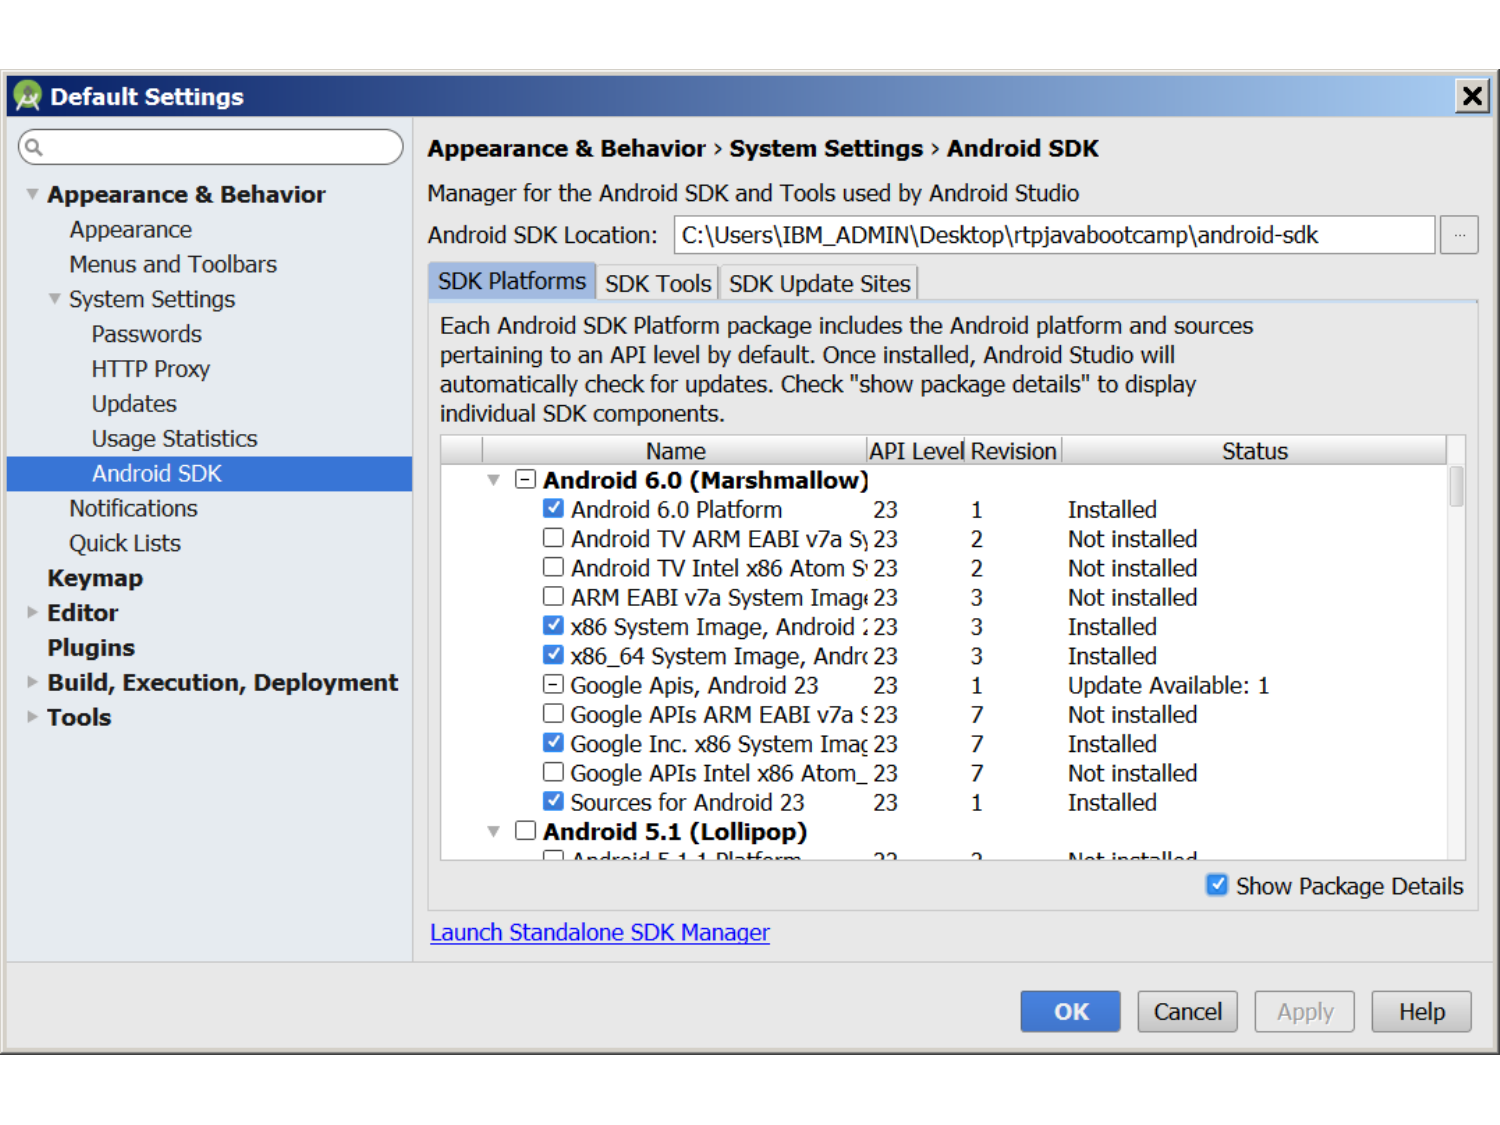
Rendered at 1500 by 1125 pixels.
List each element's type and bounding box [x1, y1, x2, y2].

picture [0, 69, 1500, 1055]
